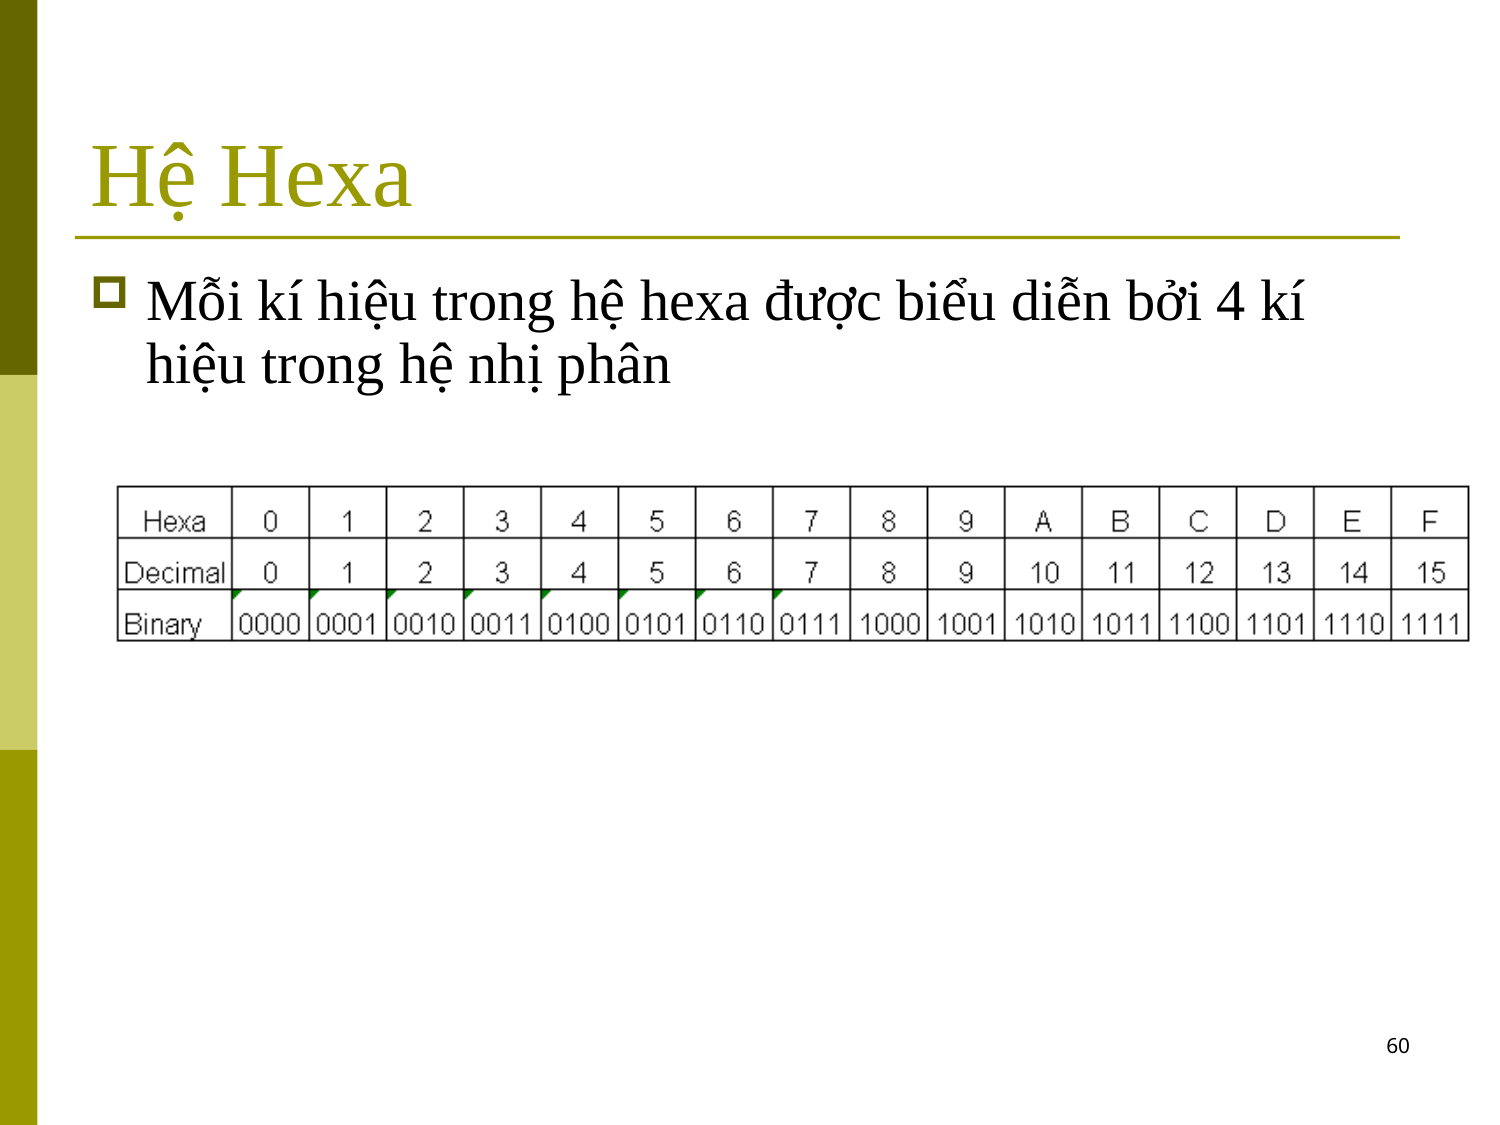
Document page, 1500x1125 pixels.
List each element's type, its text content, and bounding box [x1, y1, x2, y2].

title Hệ Hexa [75, 45, 1425, 233]
picture [111, 479, 1475, 649]
list Mỗi kí hiệu trong hệ hexa được biểu diễn bởi 4 kí hiệu trong hệ nhị phân [75, 262, 1425, 622]
slide_number 60 [1074, 1024, 1426, 1101]
